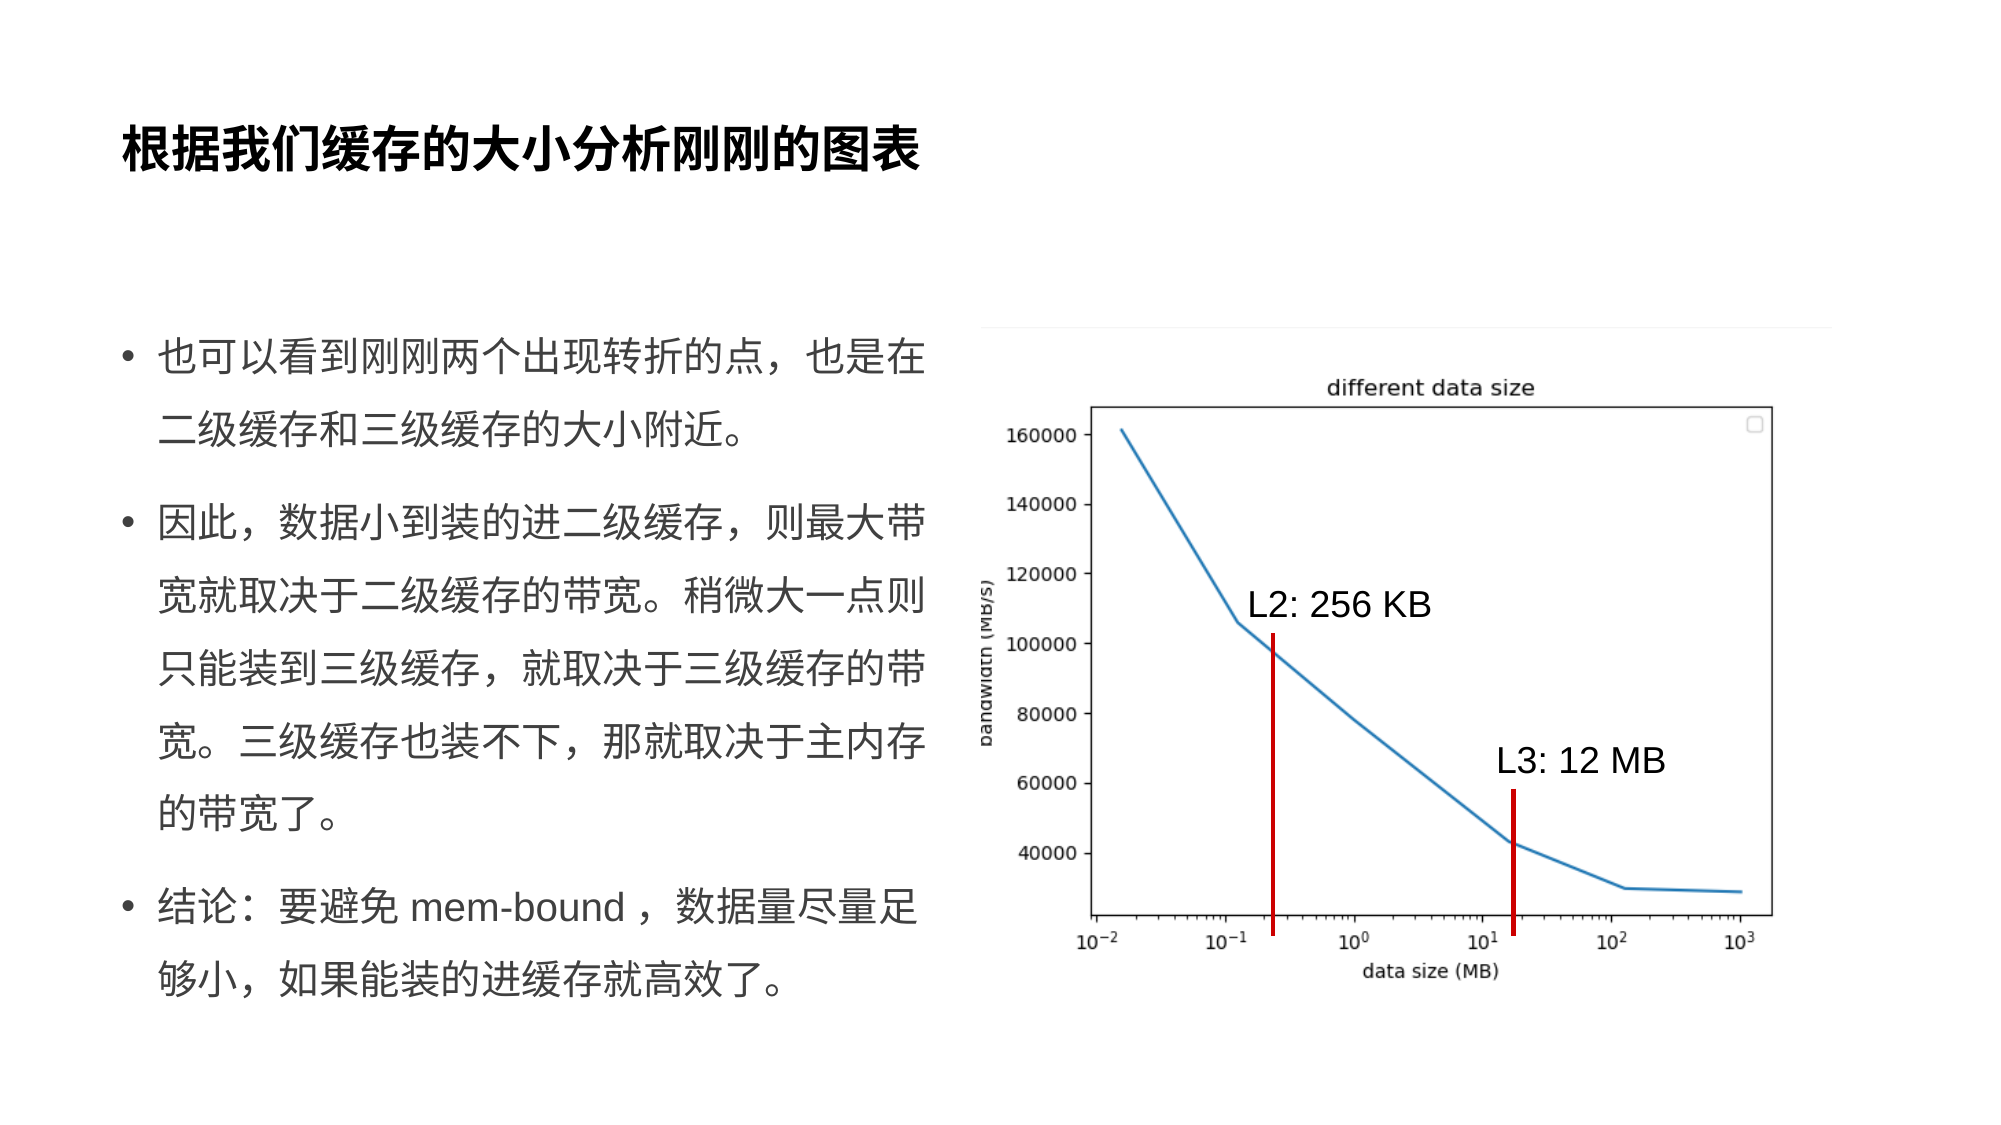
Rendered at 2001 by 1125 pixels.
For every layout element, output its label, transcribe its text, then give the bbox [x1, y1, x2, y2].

title 根据我们缓存的大小分析刚刚的图表 [106, 42, 1832, 260]
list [981, 327, 1832, 985]
list 也可以看到刚刚两个出现转折的点，也是在二级缓存和三级缓存的大小附近。 因此，数据小到装的进二级缓存，则最大带宽就取决于二级缓存的带宽。稍微大一点则只能装到三级缓存，就取决于三级缓存的带宽。三级缓存也装不下，那就取决于主内存的带宽了。 结论：要避免mem-bound，数据量尽量足够小，如果能装的进缓存就高效了。 [106, 299, 957, 1014]
